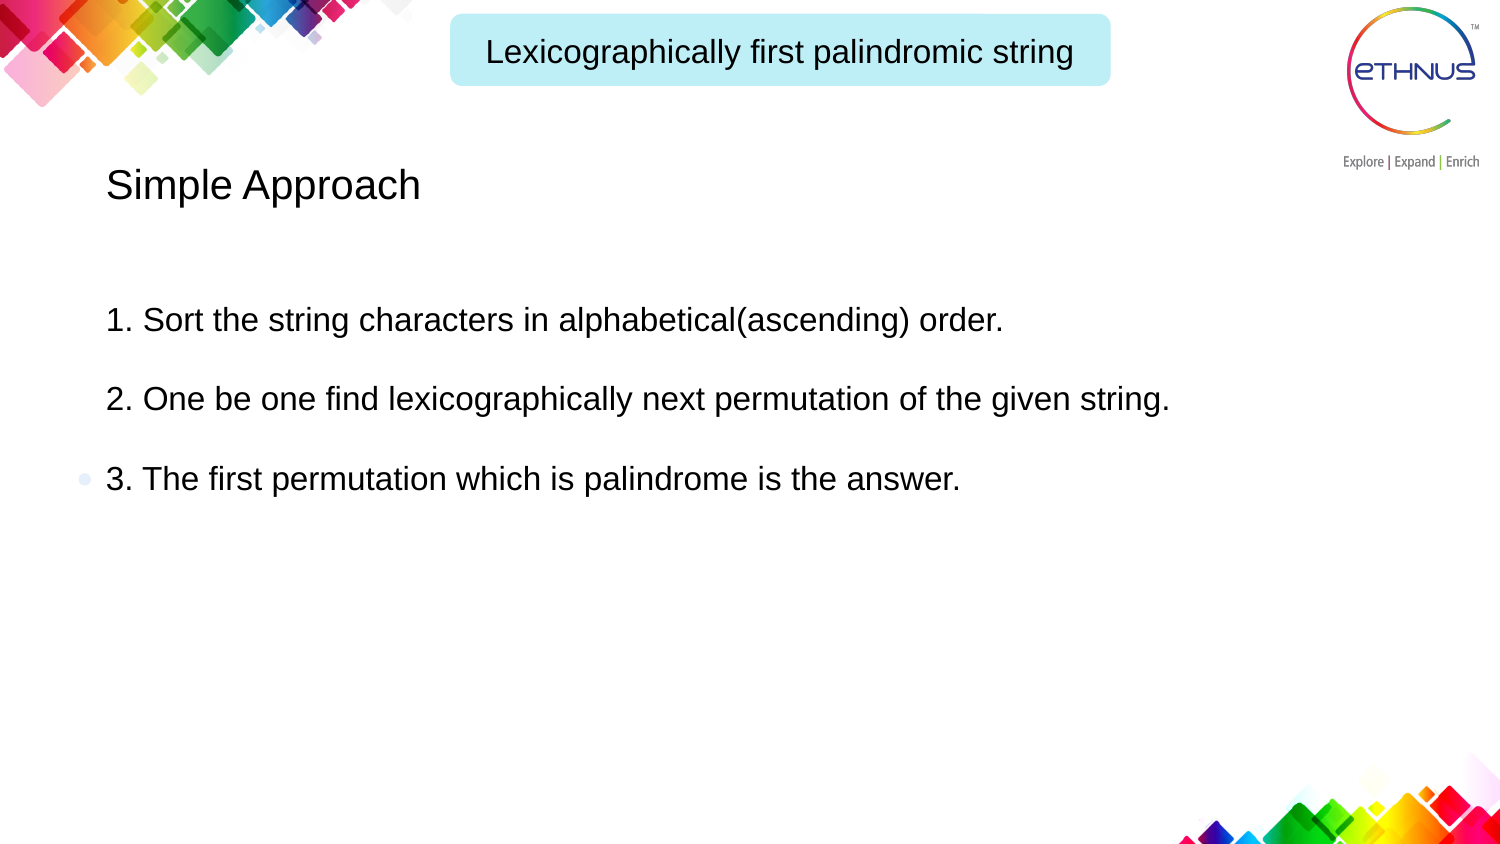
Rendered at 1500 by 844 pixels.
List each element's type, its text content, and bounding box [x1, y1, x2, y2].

text_box Lexicographically first palindromic string [450, 13, 1111, 86]
picture [0, 0, 412, 107]
text_box Simple Approach 1. Sort the string characters in alphabetical(ascending) order. 2. One be one find lexicographically next permutation of the given string. 3. The first permutation which is palindrome is the answer. [91, 150, 1329, 545]
picture [1344, 7, 1479, 170]
text_box [78, 473, 91, 486]
picture [1110, 752, 1500, 844]
